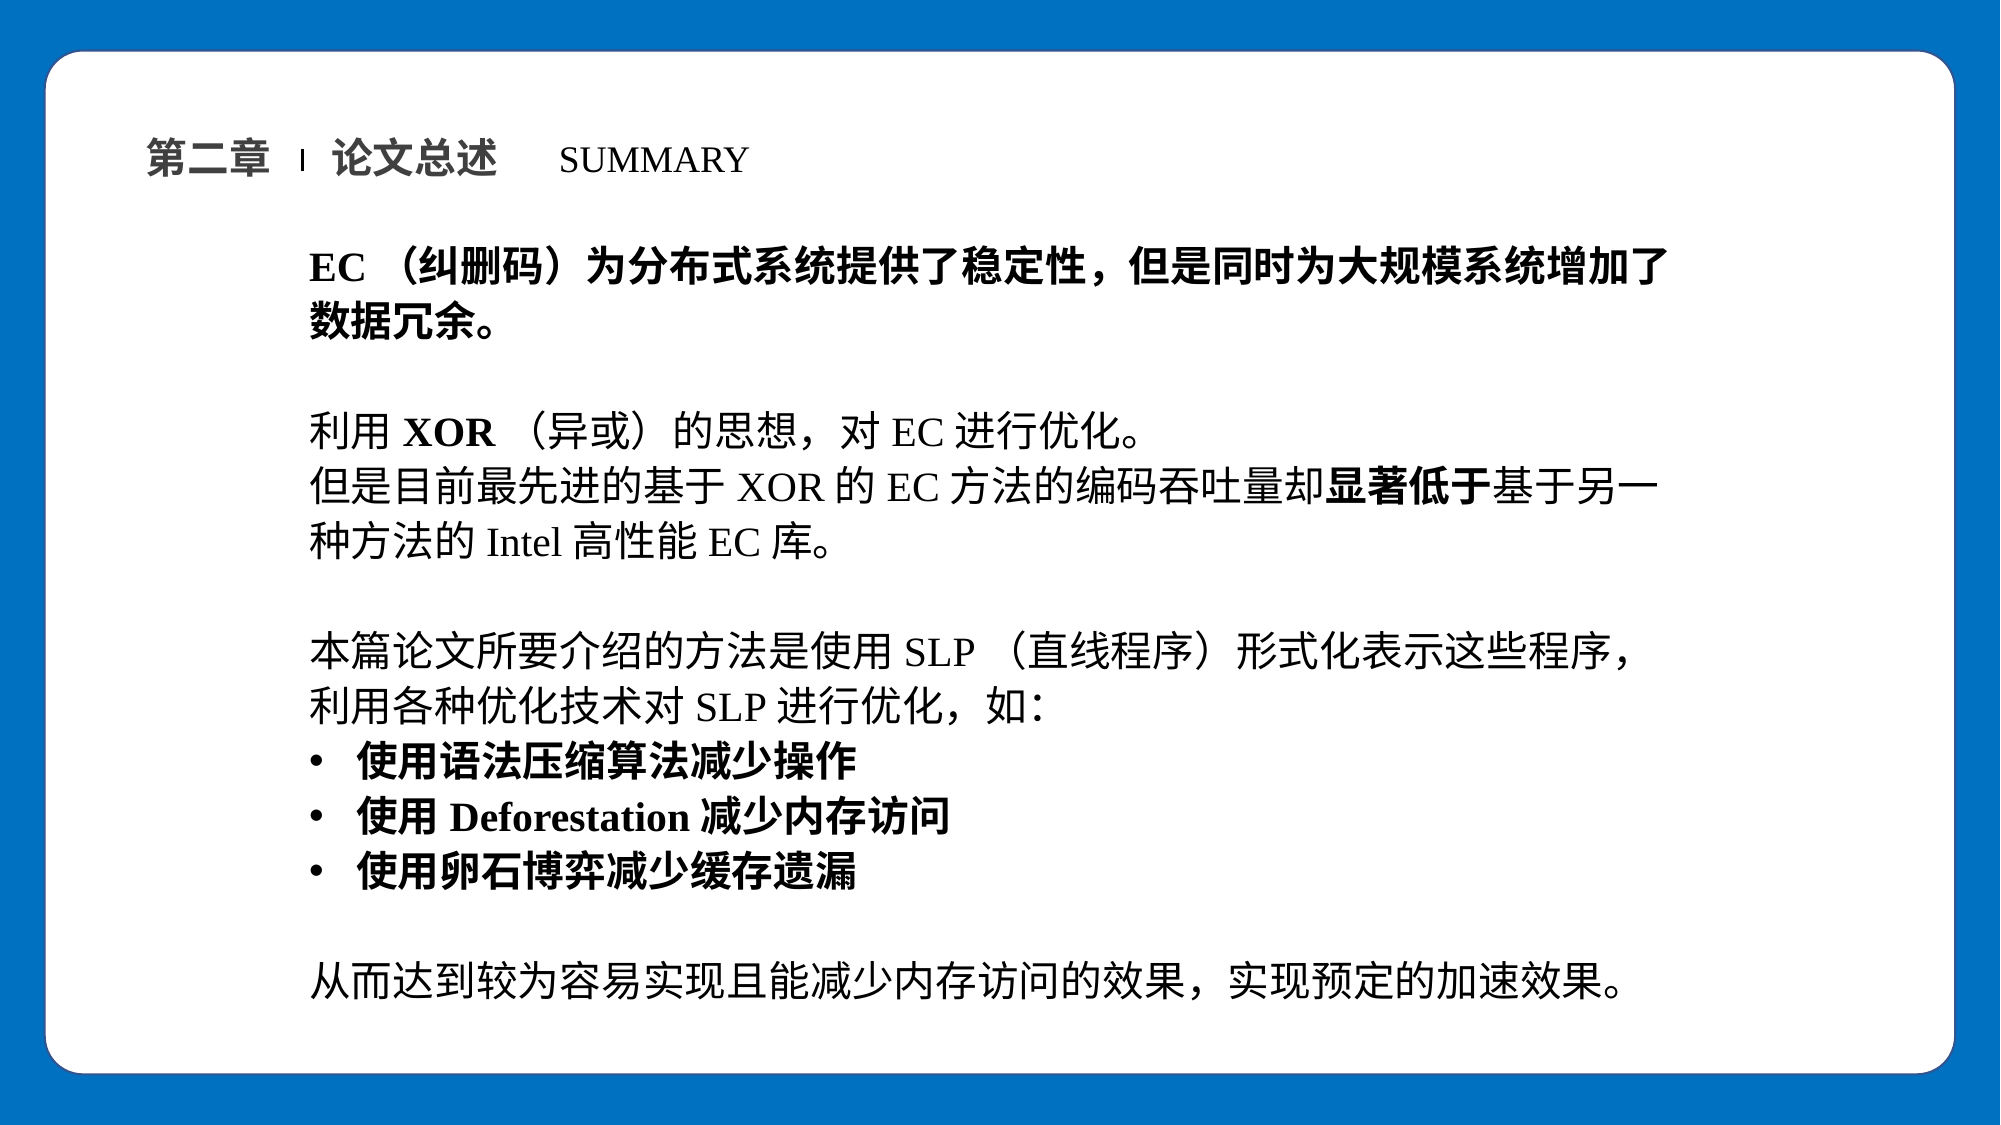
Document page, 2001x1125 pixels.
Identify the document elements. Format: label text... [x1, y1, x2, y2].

text_box [0, 0, 2000, 1125]
text_box SUMMARY [544, 127, 840, 187]
text_box EC（纠删码）为分布式系统提供了稳定性，但是同时为大规模系统增加了数据冗余。 利用XOR（异或）的思想，对EC进行优化。 但是目前最先进的基于XOR的EC方法的编码吞吐量却显著低于基于另一种方法的Intel高性能EC库。 本篇论文所要介绍的方法是使用SLP（直线程序）形式化表示这些程序，利用各种优化技术对SLP进行优化，如： 使用语法压缩算法减少操作 使用Deforestation减少内存访问 使用卵石博弈减少缓存遗漏 从而达到较为容易实现且能减少内存访问的效果，实现预定的加速效果。 [294, 227, 1706, 1013]
text_box [43, 49, 1957, 1076]
text_box 第二章 [130, 124, 286, 190]
text_box 论文总述 [316, 124, 514, 190]
